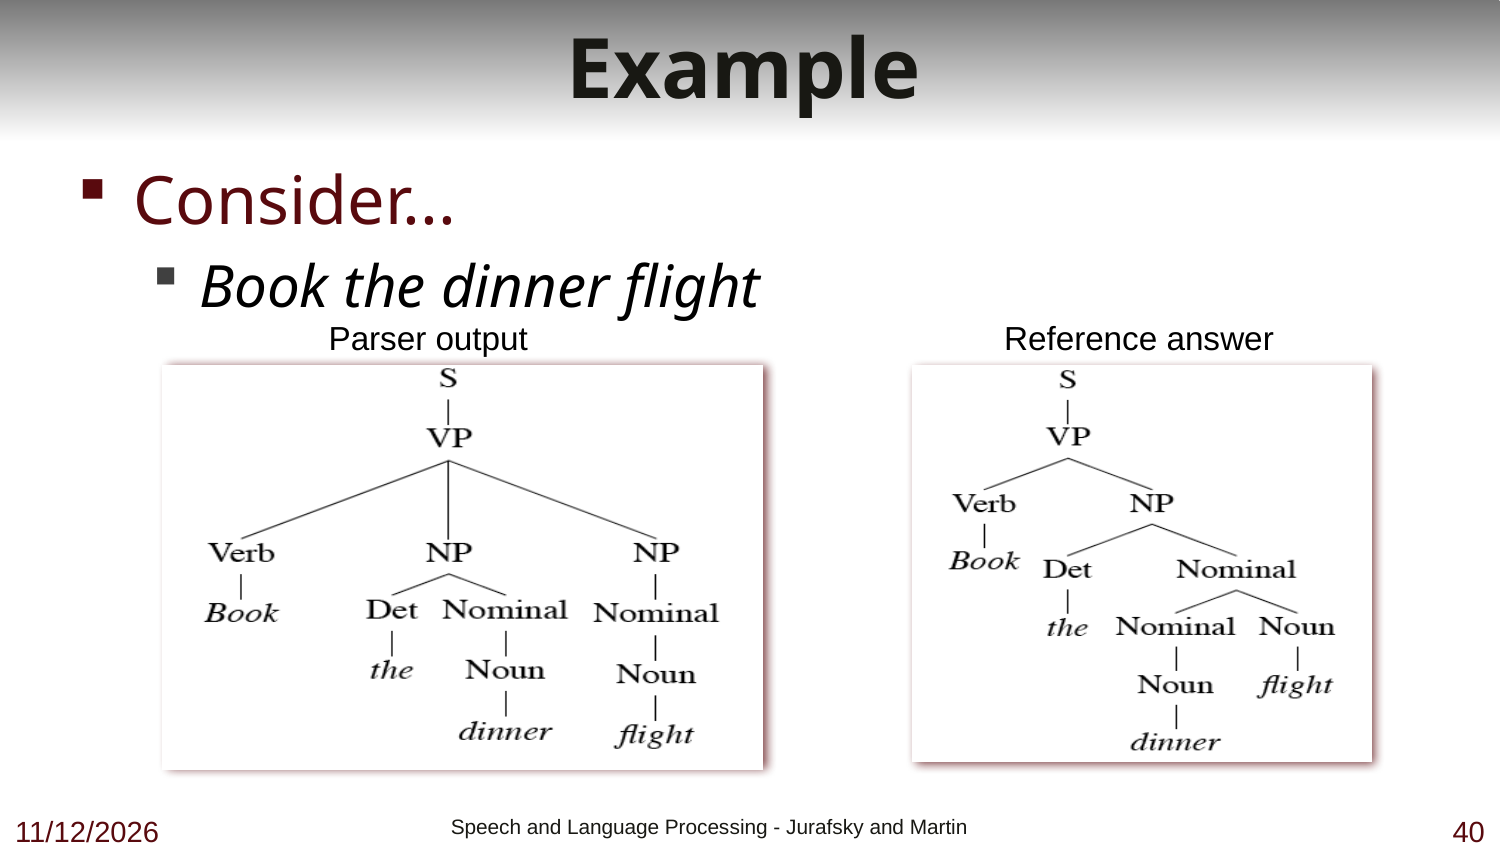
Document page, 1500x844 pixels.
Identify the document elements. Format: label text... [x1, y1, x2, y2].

text_box Parser output [313, 309, 544, 364]
footer Speech and Language Processing - Jurafsky and Martin [199, 806, 1424, 844]
title Example [12, 0, 1475, 132]
text_box Reference answer [989, 309, 1290, 364]
list Consider... Book the dinner flight [62, 150, 1413, 797]
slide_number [0, 806, 199, 844]
slide_number 40 [1424, 806, 1500, 844]
picture [912, 365, 1372, 762]
picture [162, 365, 763, 770]
